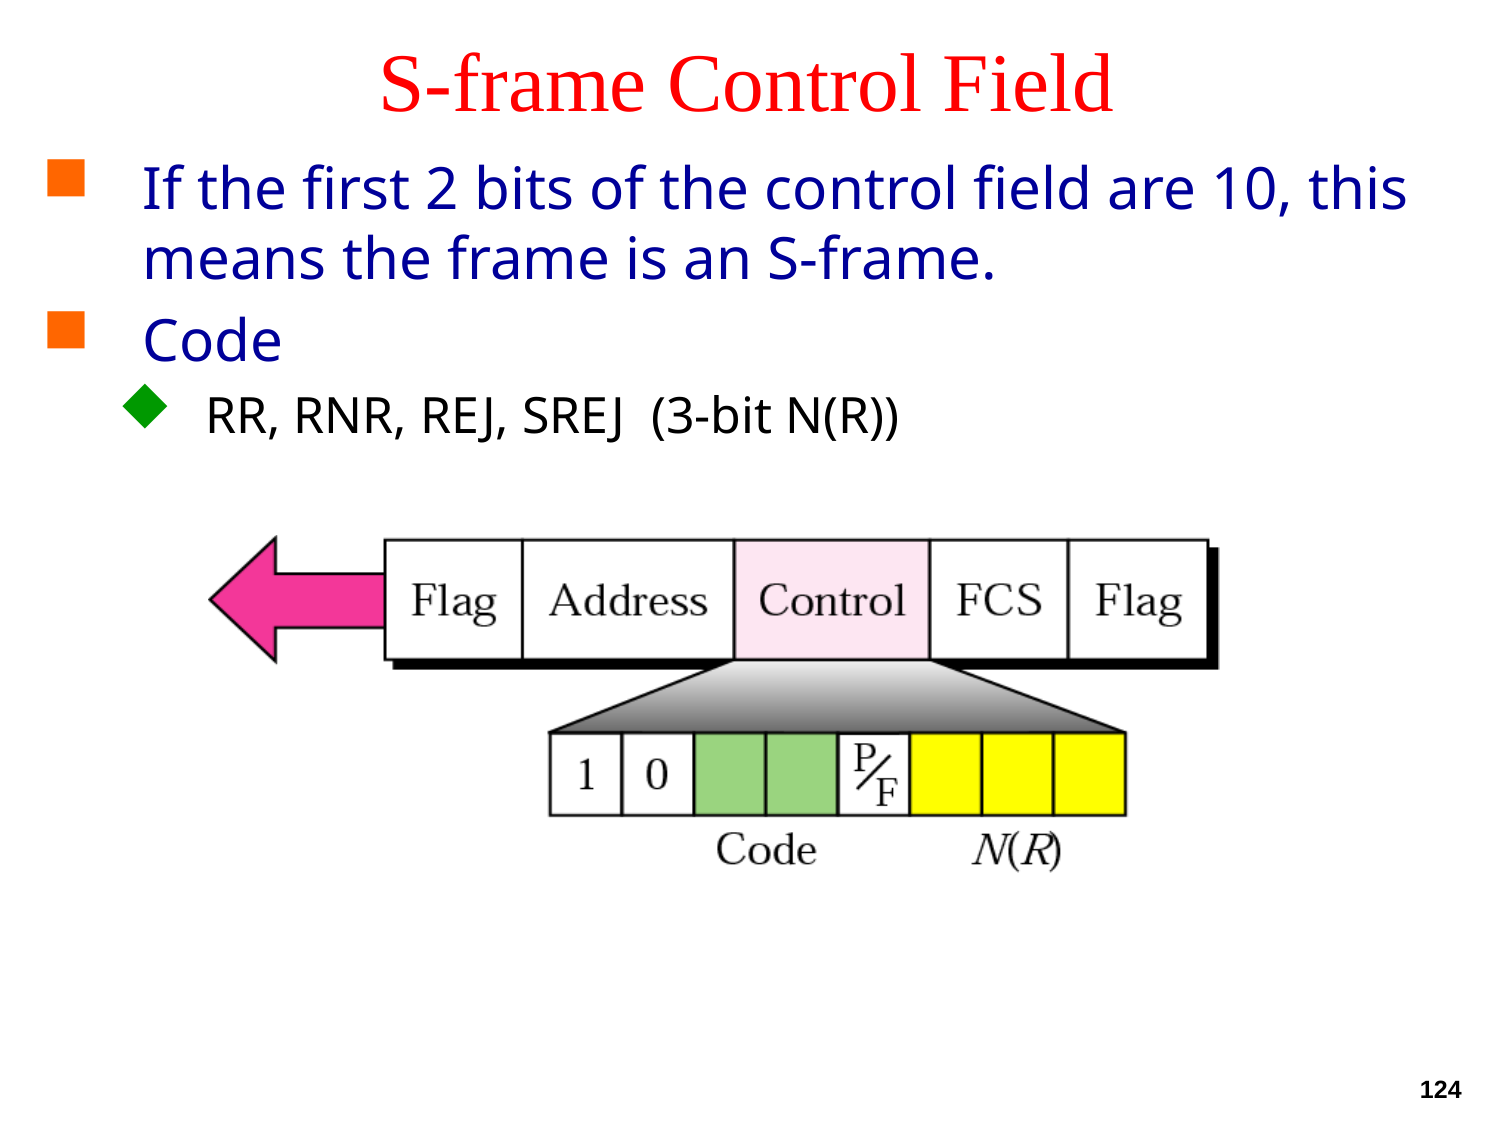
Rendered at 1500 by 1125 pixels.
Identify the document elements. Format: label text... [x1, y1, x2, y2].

list If the first 2 bits of the control field are 10, this means the frame is an S-frame. Code RR, RNR, REJ, SREJ (3-bit N(R)) [27, 144, 1463, 630]
title S-frame Control Field [25, 17, 1469, 141]
picture [208, 535, 1220, 877]
